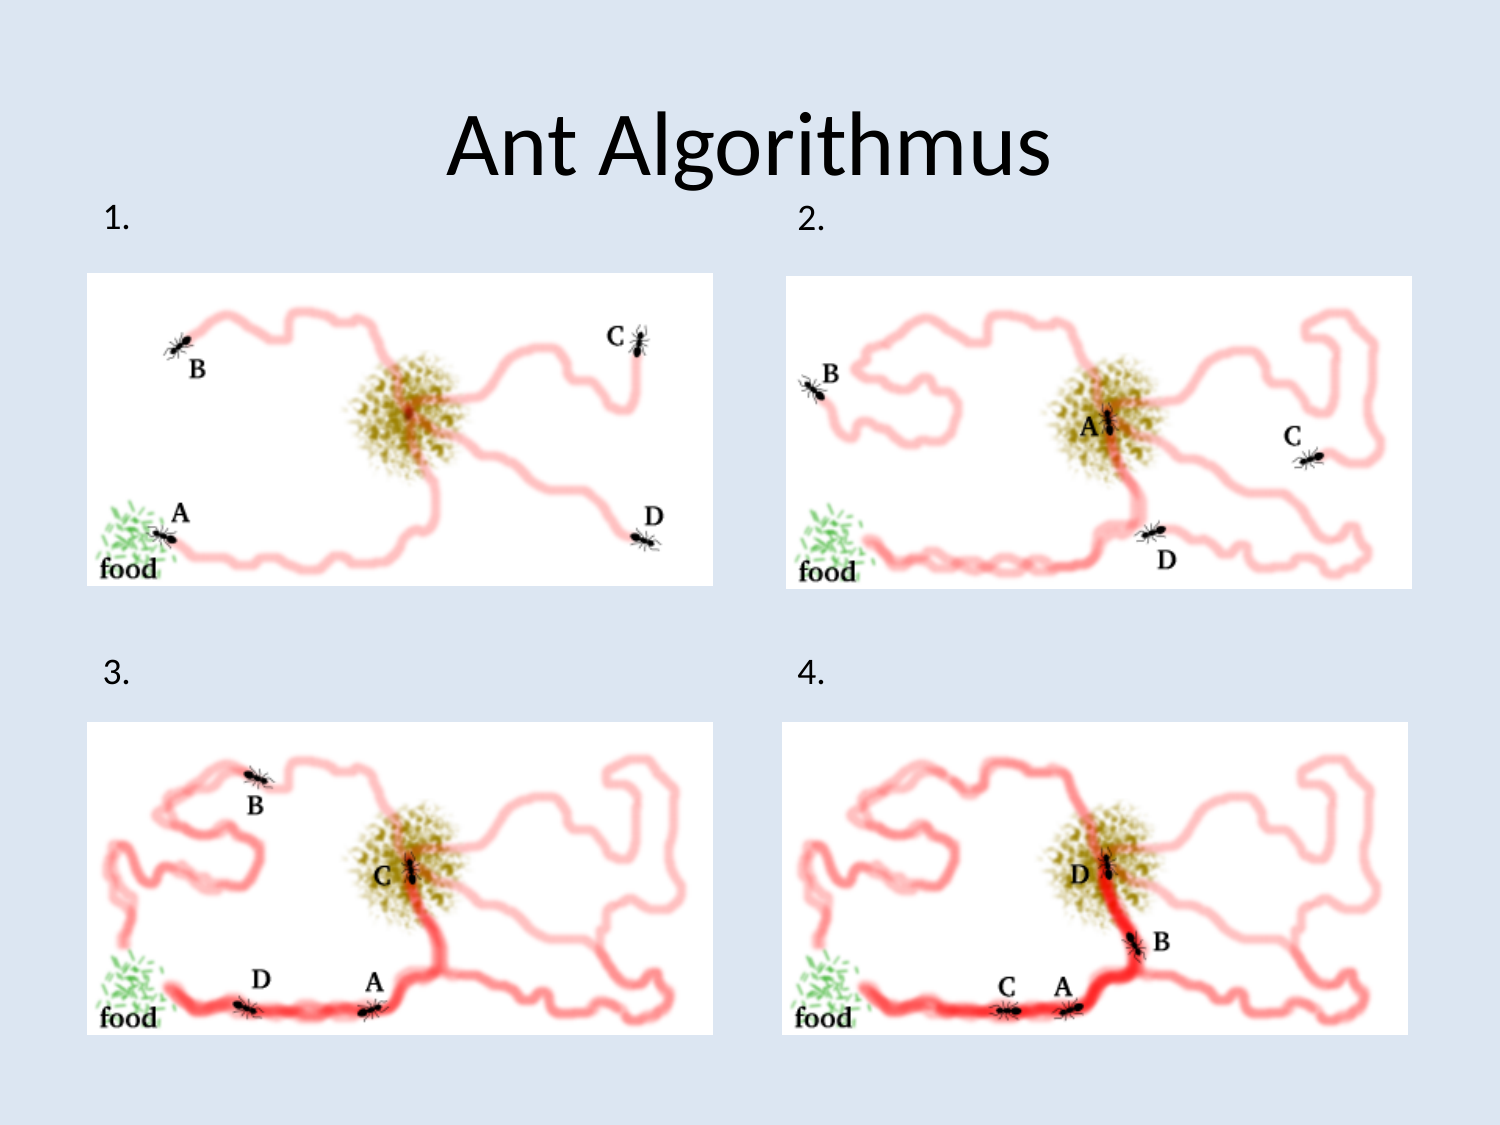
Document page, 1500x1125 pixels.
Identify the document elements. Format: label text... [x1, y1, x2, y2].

title Ant Algorithmus [75, 45, 1425, 233]
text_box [87, 184, 1412, 1036]
